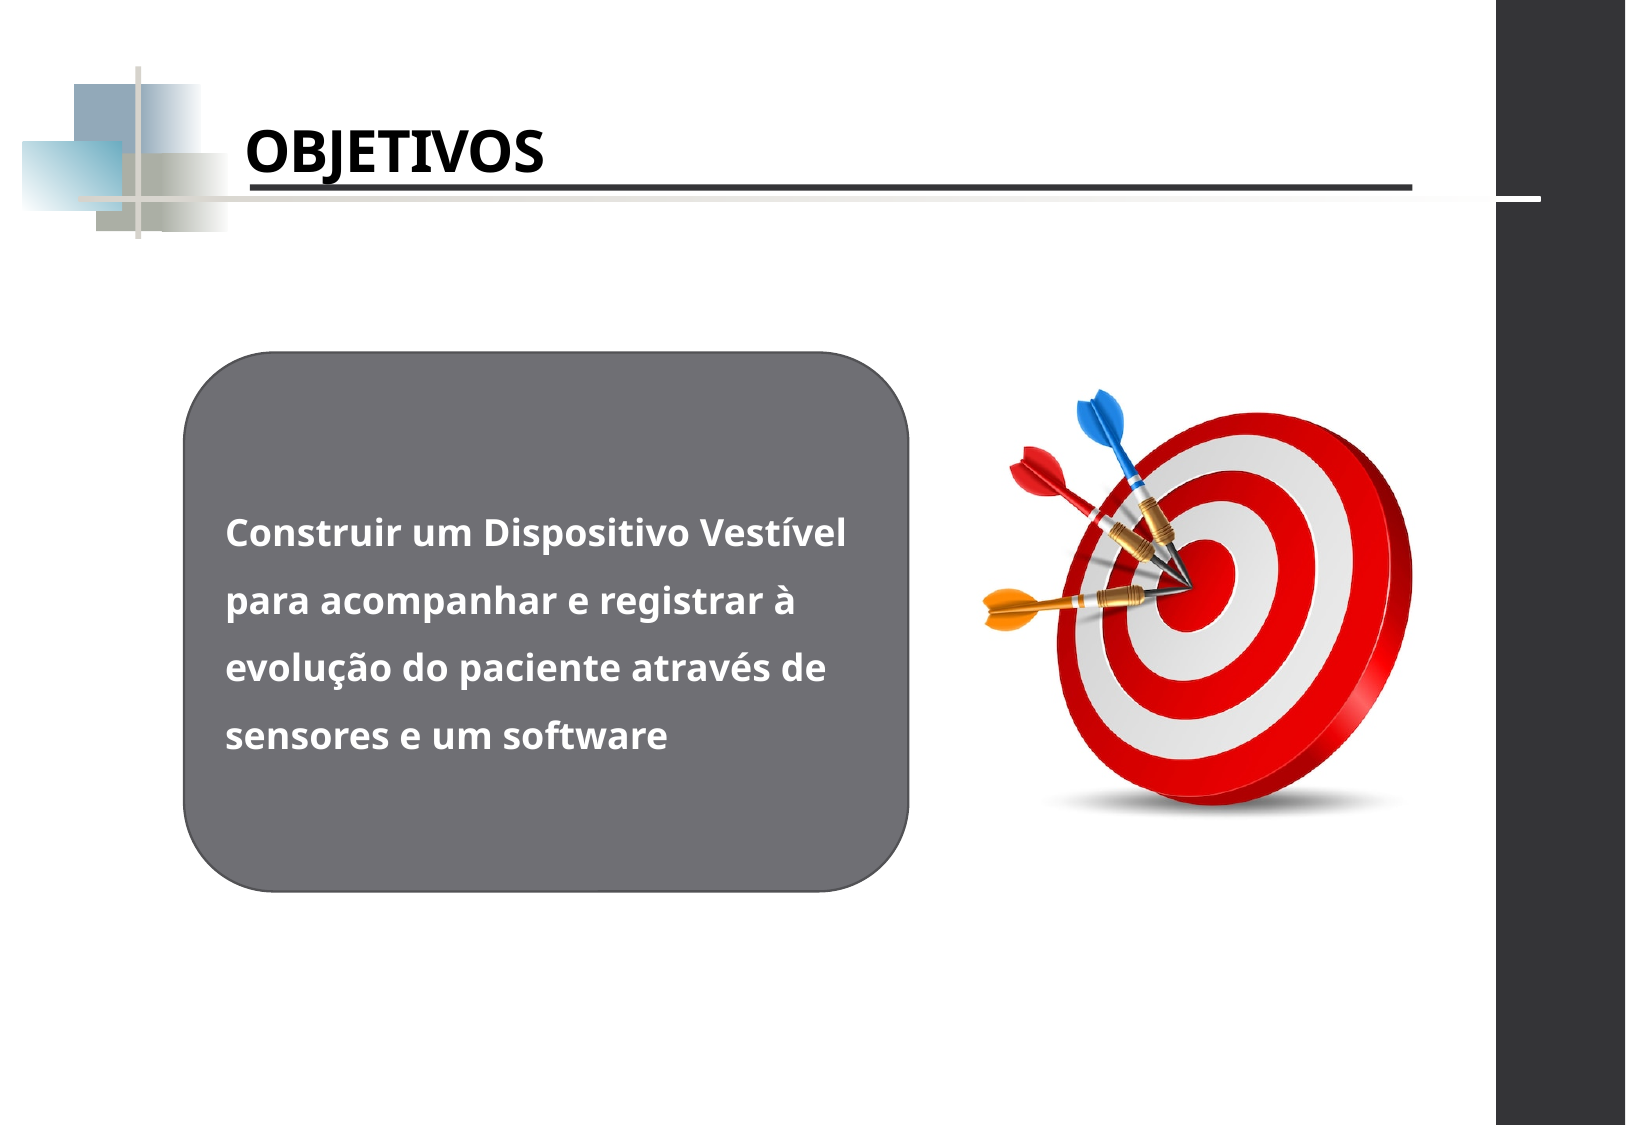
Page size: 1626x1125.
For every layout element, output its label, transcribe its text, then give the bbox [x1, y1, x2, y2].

picture [951, 352, 1442, 842]
text_box Construir um Dispositivo Vestível para acompanhar e registrar à evolução do paciente através de sensores e um software [182, 351, 910, 893]
text_box OBJETIVOS [229, 78, 848, 193]
